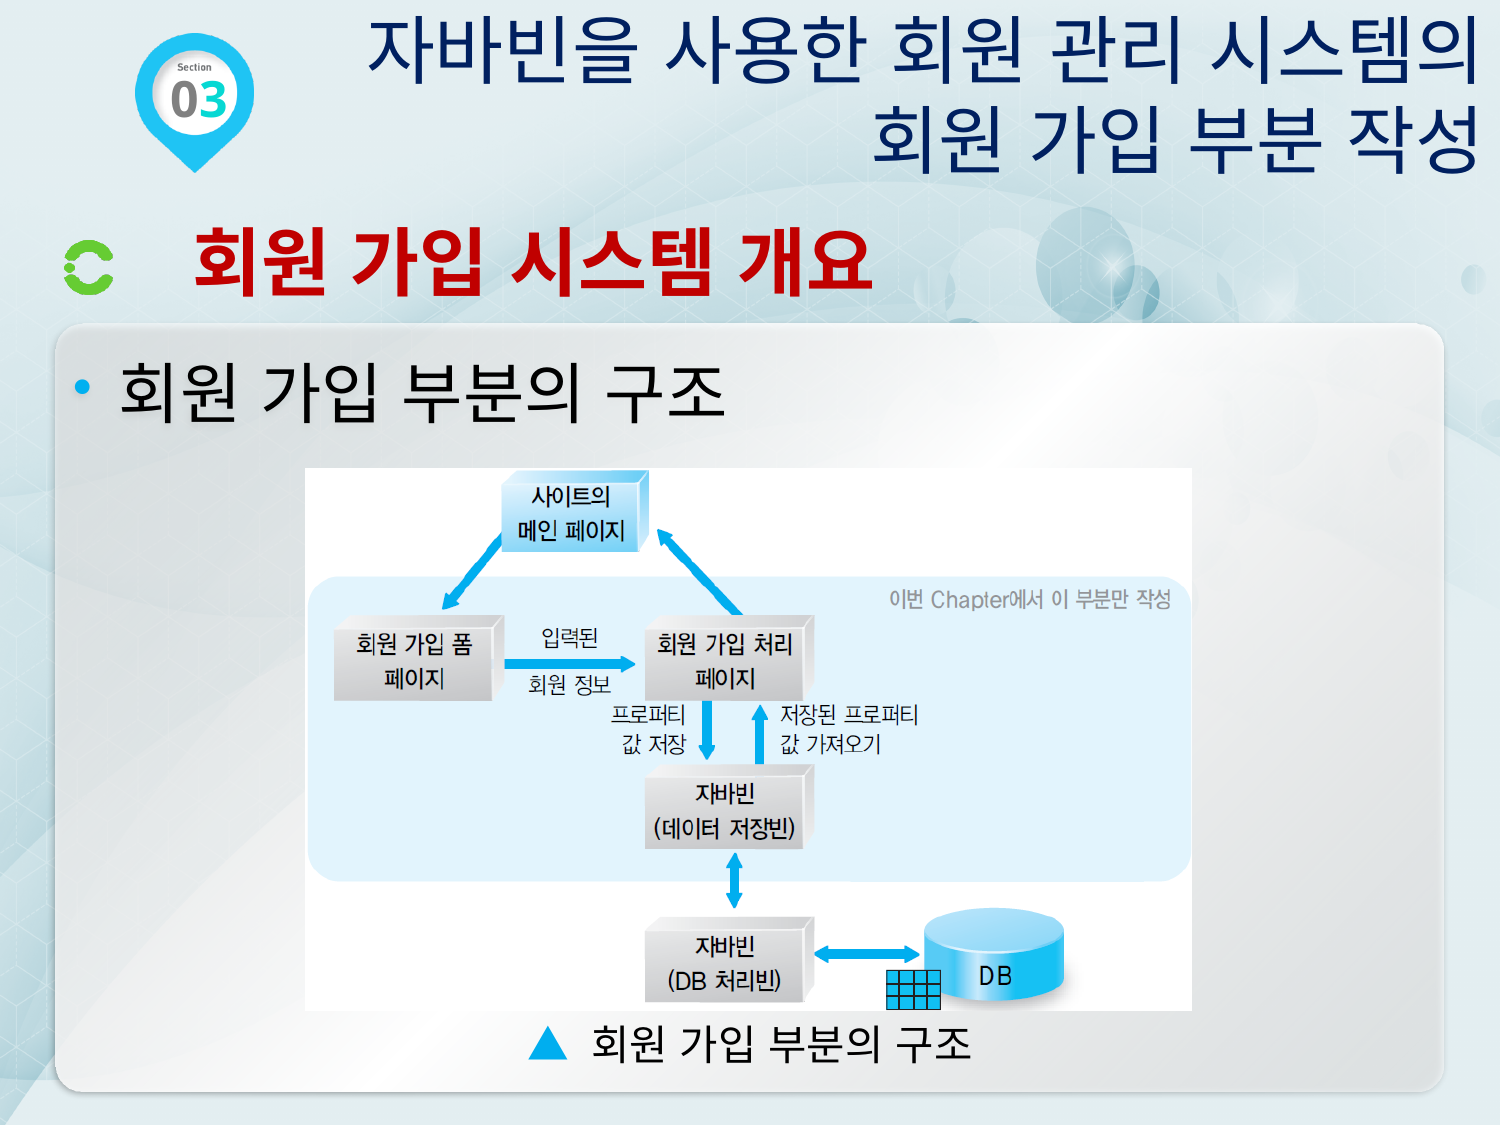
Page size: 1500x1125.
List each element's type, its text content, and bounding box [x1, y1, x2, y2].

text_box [135, 33, 255, 173]
title 자바빈을 사용한 회원 관리 시스템의 회원 가입 부분 작성 [0, 0, 1500, 188]
text_box 회원 가입 시스템 개요 [177, 208, 892, 313]
picture [305, 468, 1192, 1011]
picture [64, 240, 113, 295]
text_box 회원 가입 부분의 구조 [53, 321, 1446, 1094]
text_box ▲ 회원 가입 부분의 구조 [512, 1019, 988, 1077]
